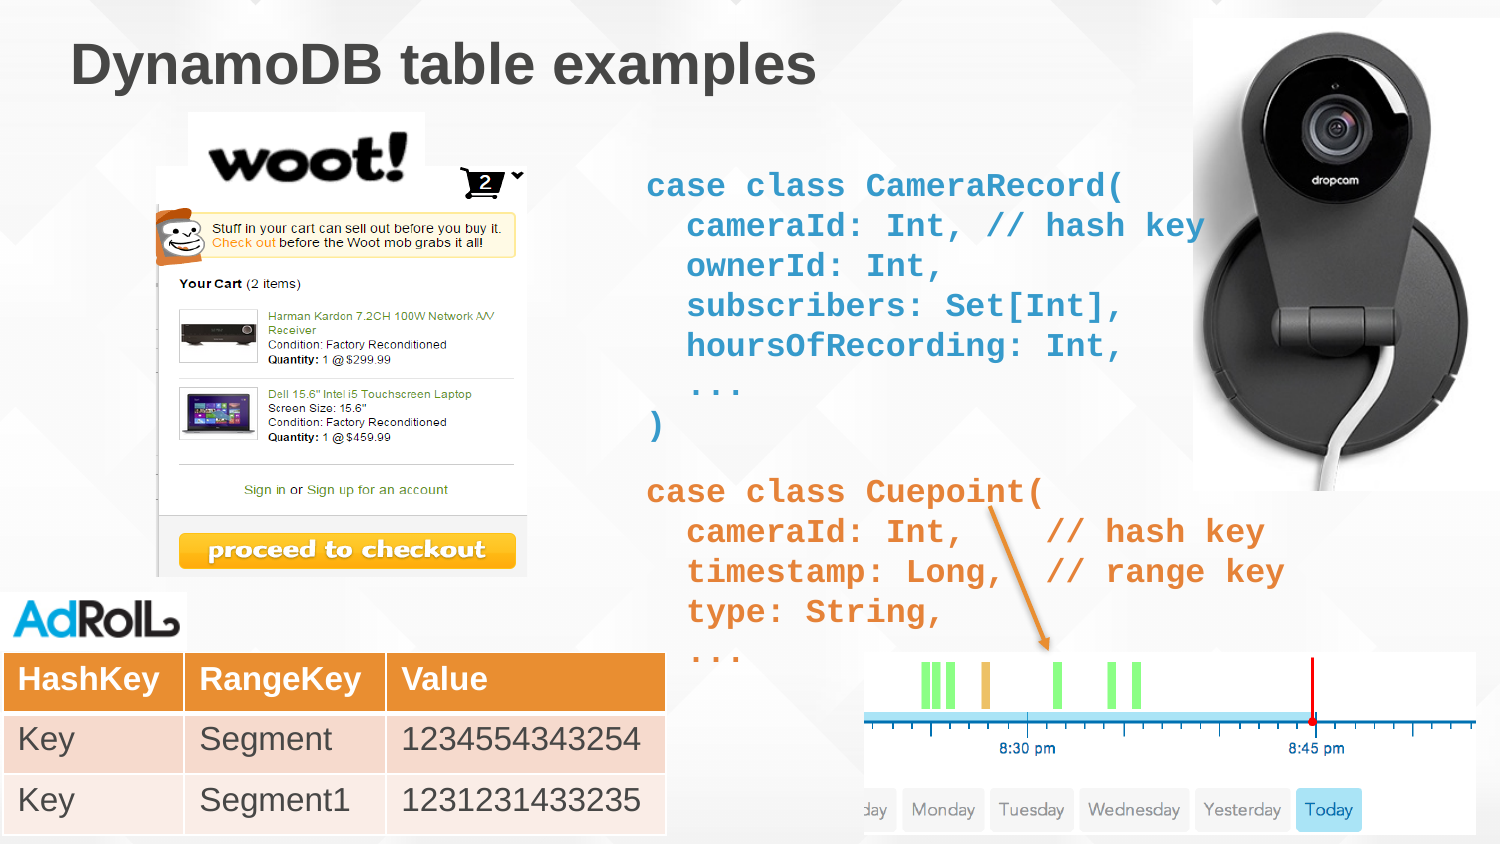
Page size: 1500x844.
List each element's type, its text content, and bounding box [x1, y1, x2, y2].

table_cell 1231231433235 [387, 775, 637, 834]
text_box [642, 18, 1500, 836]
table_cell Segment1 [185, 775, 385, 834]
table_cell Key [4, 716, 183, 773]
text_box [989, 505, 1049, 652]
table_header RangeKey [185, 653, 385, 711]
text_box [155, 112, 528, 577]
table_cell Segment [185, 716, 385, 773]
table_header Value [387, 653, 637, 711]
table_header HashKey [4, 659, 183, 711]
picture [0, 0, 1500, 844]
title DynamoDB table examples [55, 18, 641, 160]
table_cell Key [4, 775, 183, 834]
table_cell 1234554343254 [387, 716, 637, 773]
